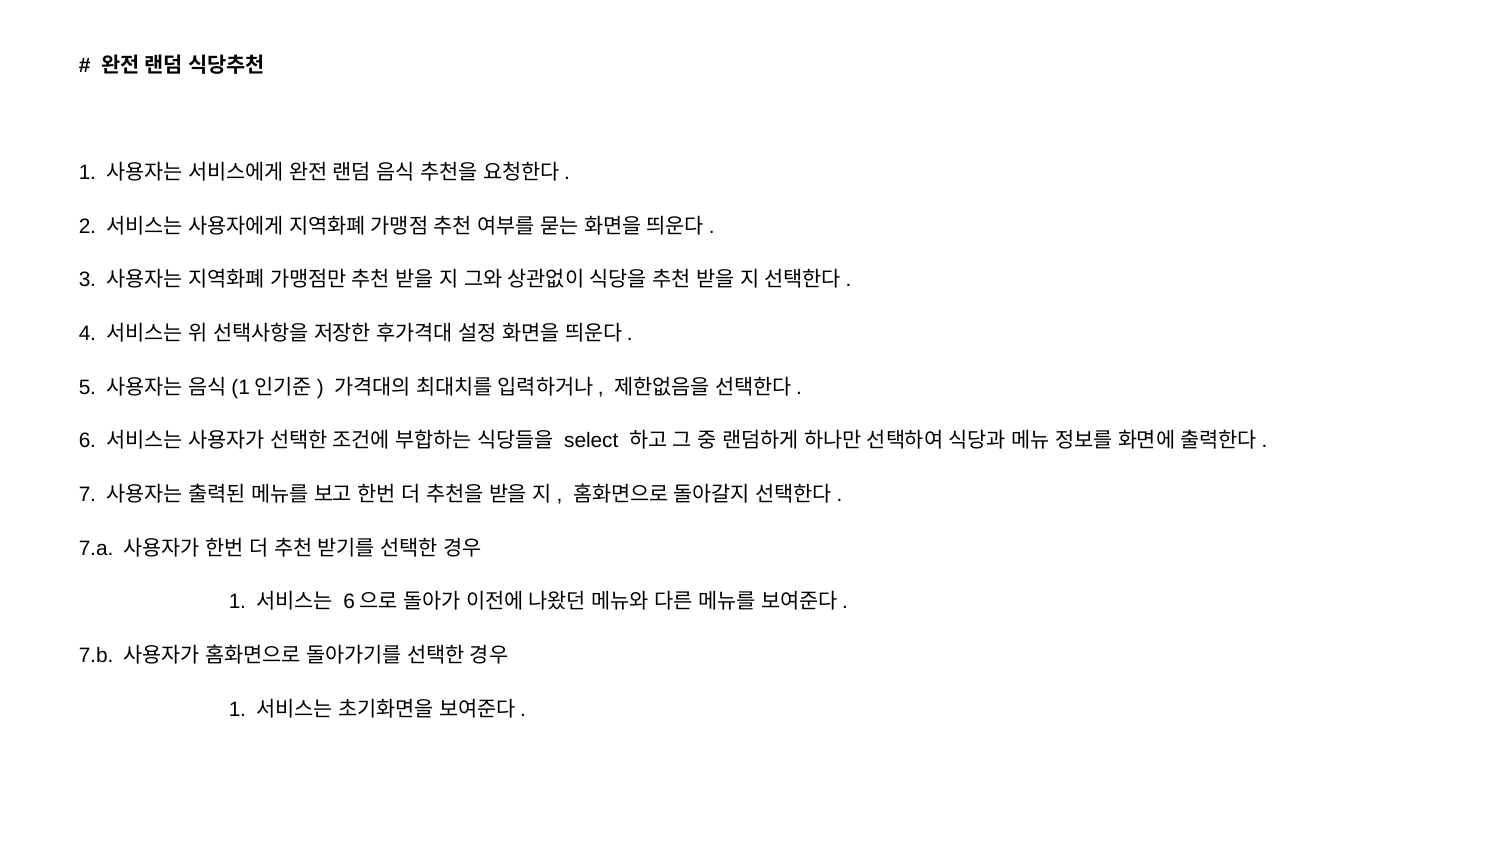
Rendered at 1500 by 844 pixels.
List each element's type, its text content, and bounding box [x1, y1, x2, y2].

text_box # 완전 랜덤 식당추천 1. 사용자는 서비스에게 완전 랜덤 음식 추천을 요청한다. 2. 서비스는 사용자에게 지역화폐 가맹점 추천 여부를 묻는 화면을 띄운다. 3. 사용자는 지역화폐 가맹점만 추천 받을 지 그와 상관없이 식당을 추천 받을 지 선택한다. 4. 서비스는 위 선택사항을 저장한 후가격대 설정 화면을 띄운다. 5. 사용자는 음식(1인기준) 가격대의 최대치를 입력하거나, 제한없음을 선택한다. 6. 서비스는 사용자가 선택한 조건에 부합하는 식당들을 select 하고 그 중 랜덤하게 하나만 선택하여 식당과 메뉴 정보를 화면에 출력한다. 7. 사용자는 출력된 메뉴를 보고 한번 더 추천을 받을 지, 홈화면으로 돌아갈지 선택한다. 7.a. 사용자가 한번 더 추천 받기를 선택한 경우 1. 서비스는 6으로 돌아가 이전에 나왔던 메뉴와 다른 메뉴를 보여준다. 7.b. 사용자가 홈화면으로 돌아가기를 선택한 경우 1. 서비스는 초기화면을 보여준다. [63, 32, 1377, 793]
